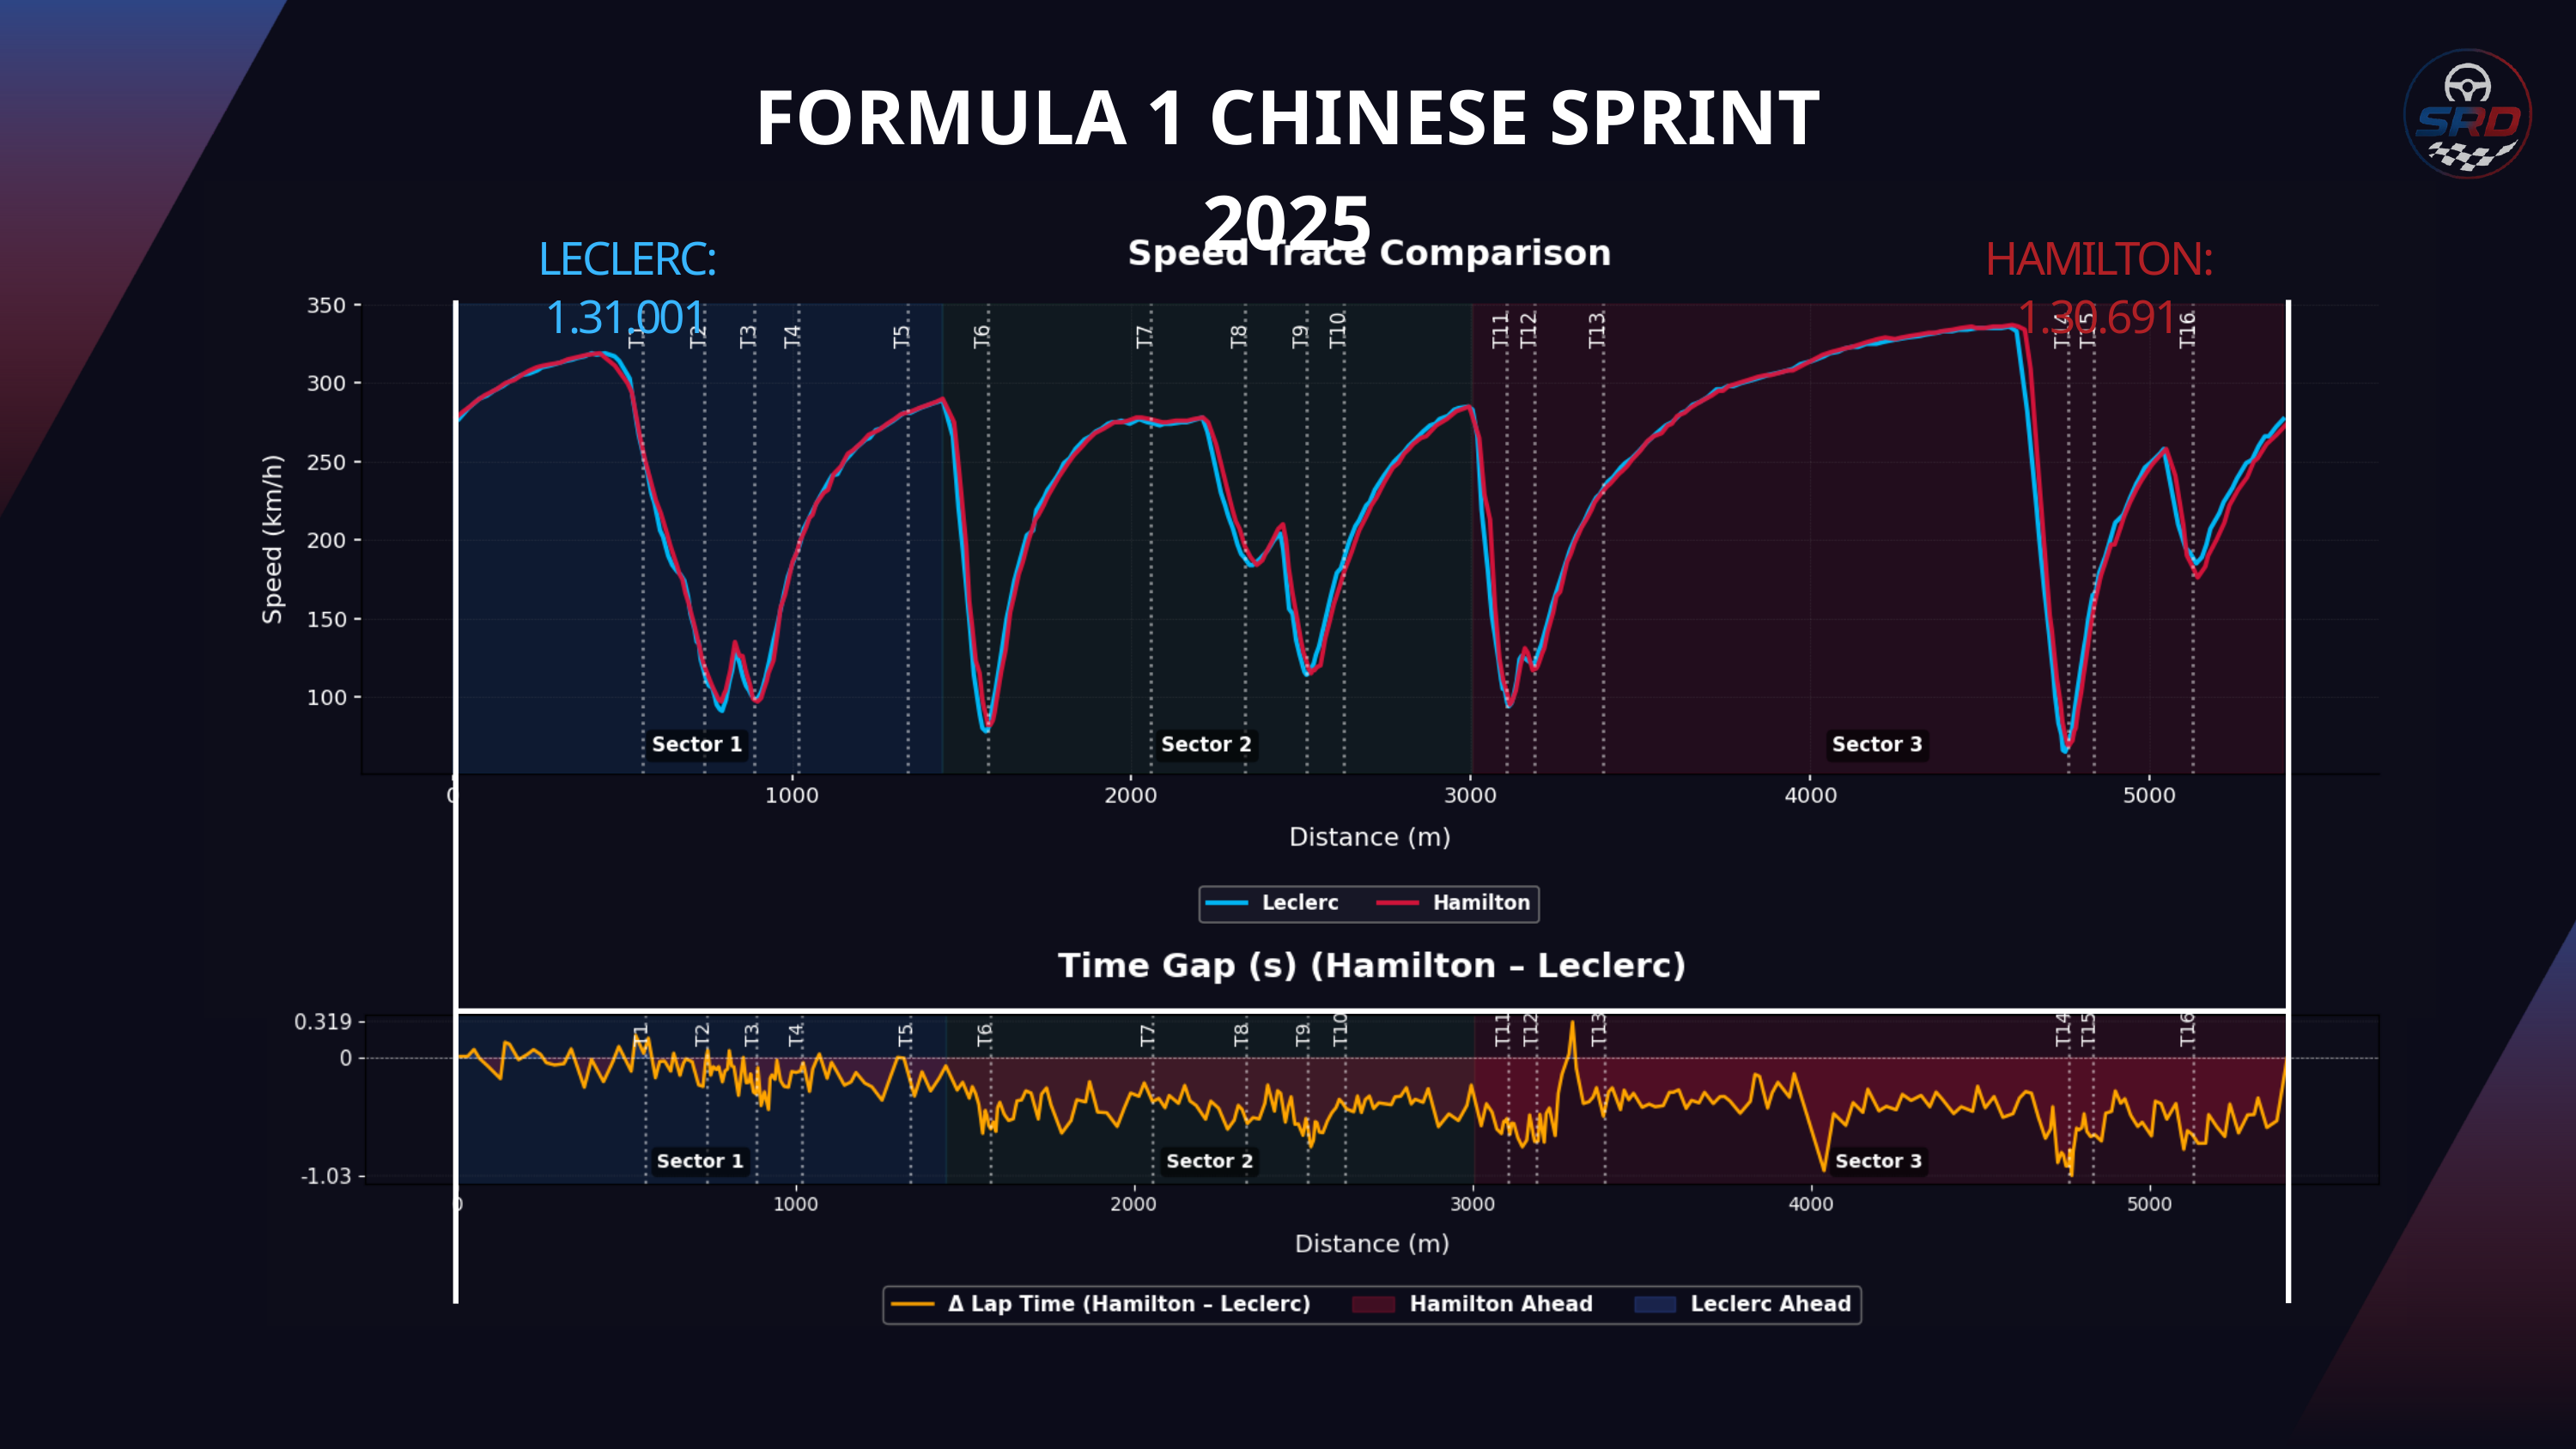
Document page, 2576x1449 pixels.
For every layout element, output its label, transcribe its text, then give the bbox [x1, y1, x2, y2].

text_box LECLERC: 1.31.001 [455, 225, 799, 343]
text_box HAMILTON: 1.30.691 [1911, 225, 2287, 343]
text_box [0, 0, 324, 583]
text_box [204, 181, 754, 1018]
text_box [2382, 28, 2553, 199]
text_box [266, 924, 2283, 1326]
text_box [2283, 801, 2576, 1449]
text_box [456, 181, 2437, 924]
text_box FORMULA 1 CHINESE SPRINT 2025 [754, 55, 1822, 265]
